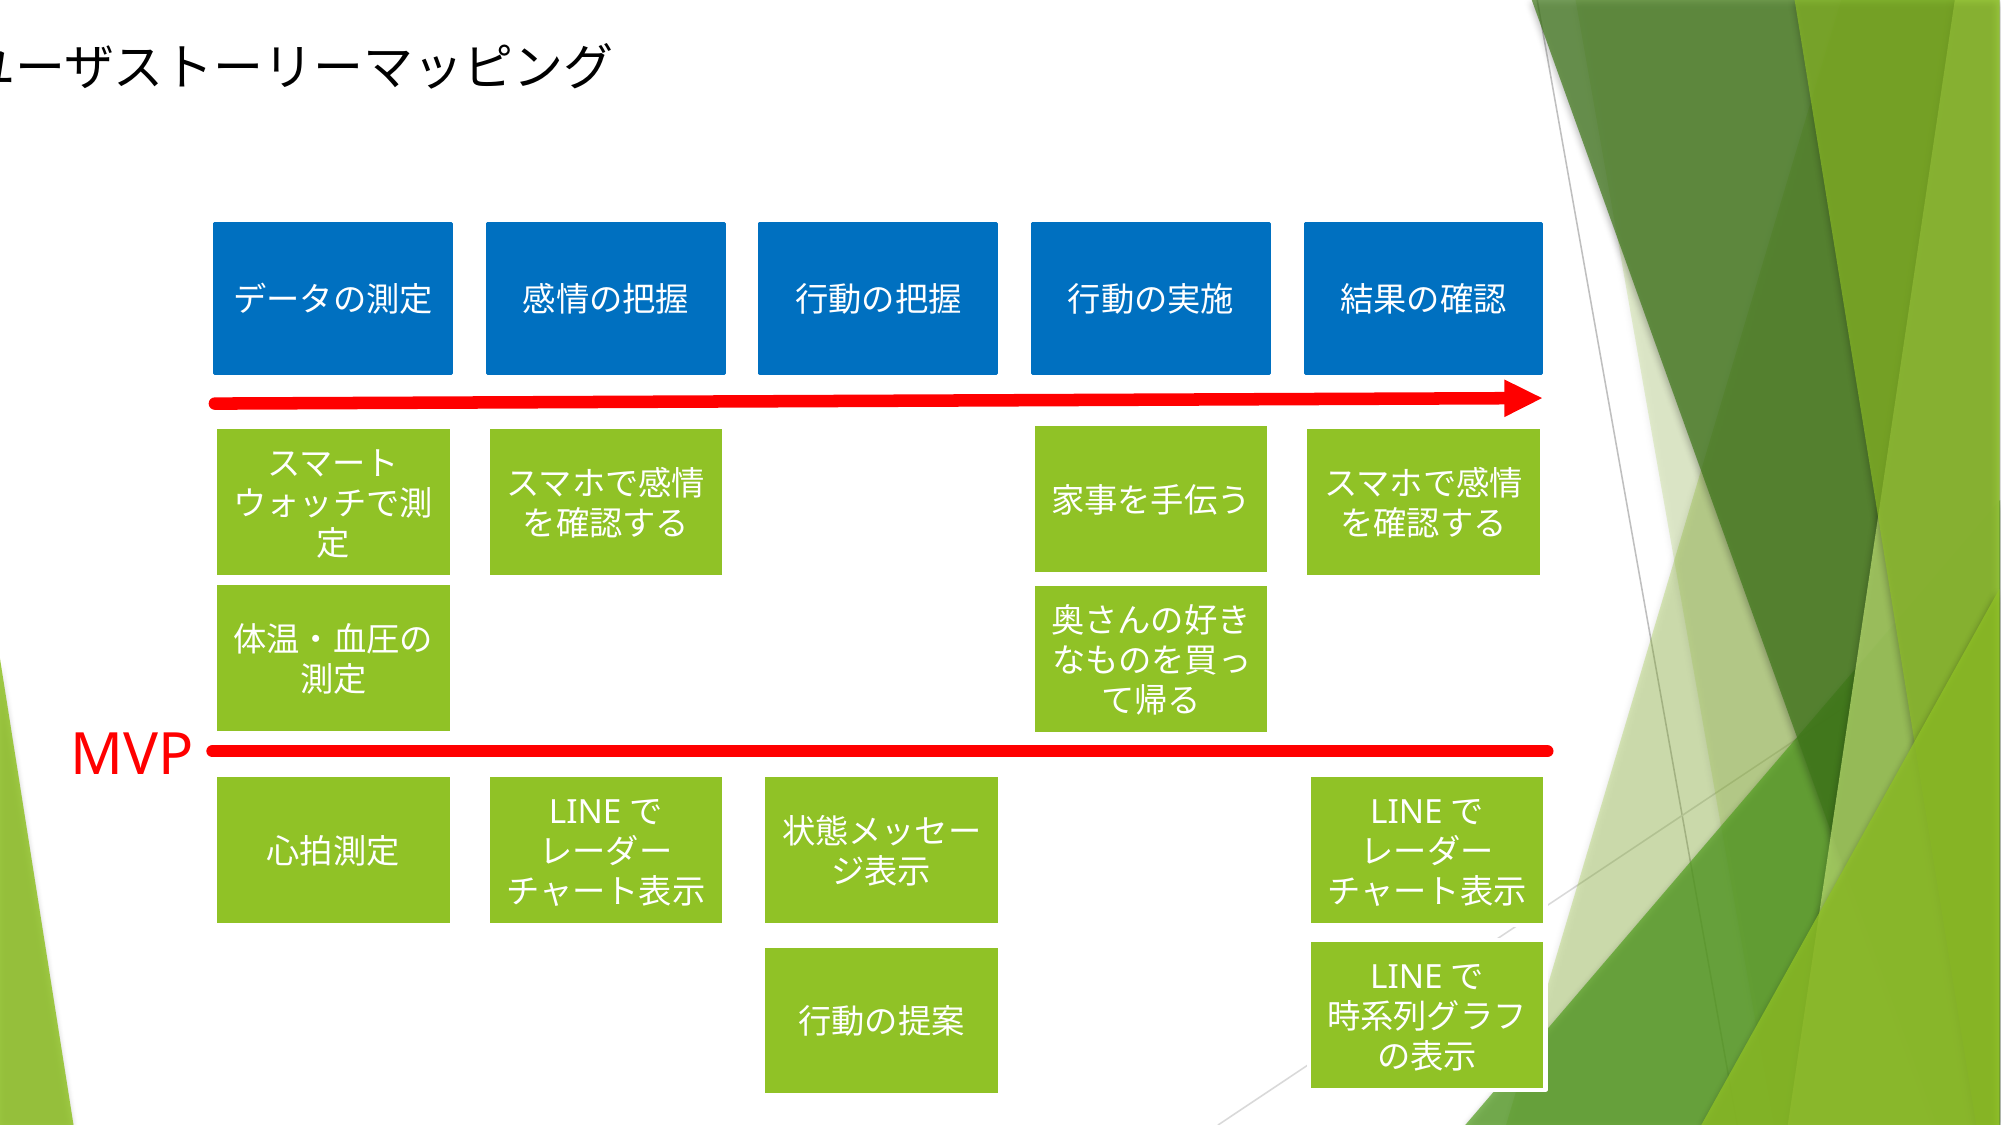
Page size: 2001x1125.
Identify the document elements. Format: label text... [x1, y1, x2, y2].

text_box スマートウォッチで測定 [213, 425, 454, 579]
text_box LINEで レーダーチャート表示 [1307, 773, 1548, 927]
text_box 行動の把握 [758, 222, 998, 375]
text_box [214, 397, 1543, 405]
text_box 心拍測定 [213, 773, 454, 927]
text_box 奥さんの好きなものを買って帰る [1030, 582, 1271, 736]
text_box LINEで レーダーチャート表示 [485, 773, 726, 927]
text_box スマホで感情を確認する [1303, 425, 1544, 579]
text_box 行動の提案 [761, 944, 1002, 1098]
text_box スマホで感情を確認する [485, 425, 726, 579]
text_box 感情の把握 [486, 222, 726, 375]
text_box 家事を手伝う [1030, 422, 1271, 576]
text_box LINEで 時系列グラフの表示 [1307, 938, 1548, 1092]
text_box 状態メッセージ表示 [761, 773, 1002, 927]
text_box MVP [55, 708, 209, 794]
text_box 体温・血圧の測定 [213, 581, 454, 735]
text_box 行動の実施 [1031, 222, 1271, 375]
text_box ユーザストーリーマッピング [0, 27, 629, 103]
text_box 結果の確認 [1304, 222, 1543, 375]
text_box データの測定 [213, 222, 453, 375]
